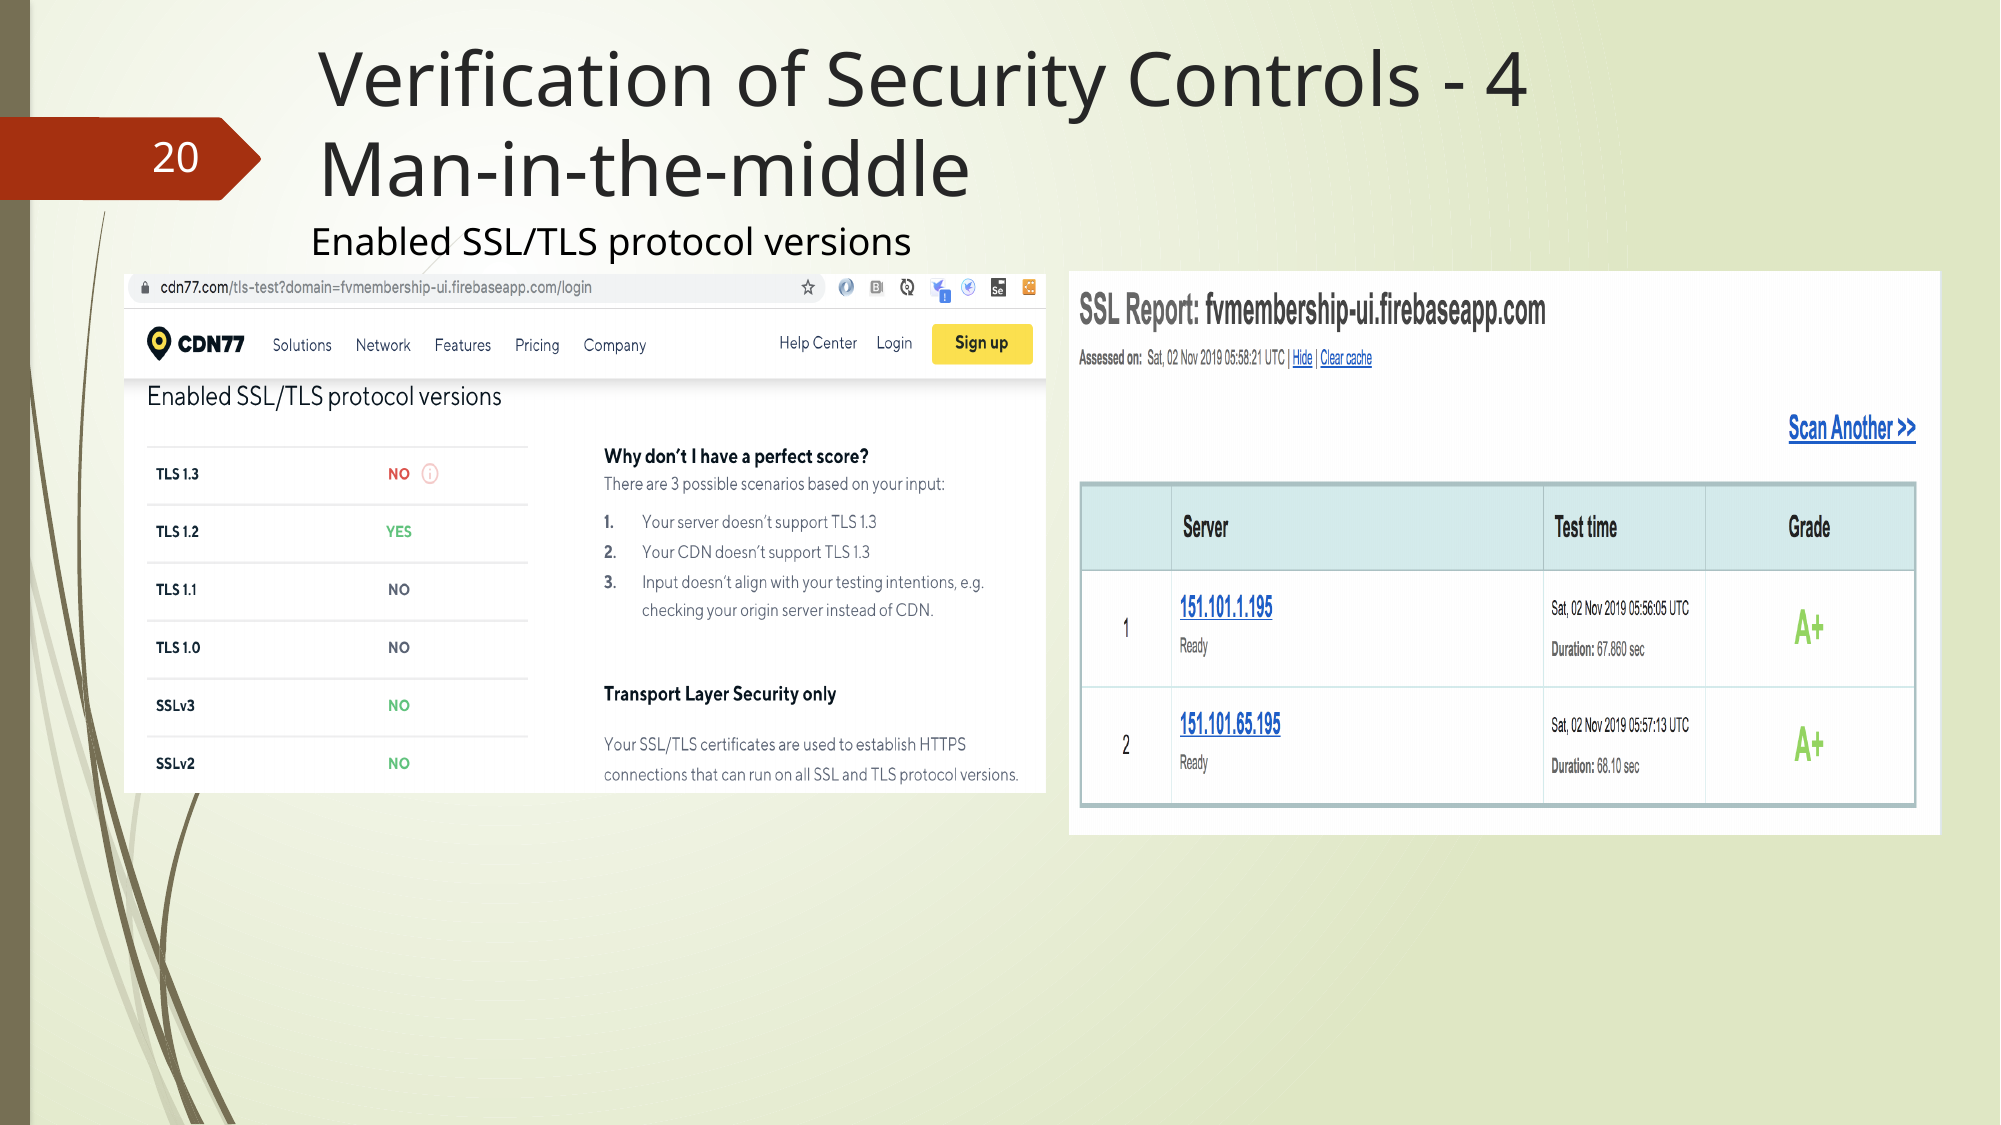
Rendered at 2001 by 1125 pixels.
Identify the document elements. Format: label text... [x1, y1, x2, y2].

text_box Enabled SSL/TLS protocol versions [295, 210, 928, 271]
title Verification of Security Controls - 4 Man-in-the-middle [303, 24, 1884, 235]
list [123, 273, 1046, 793]
slide_number 20 [87, 129, 216, 190]
picture [1069, 271, 1943, 835]
